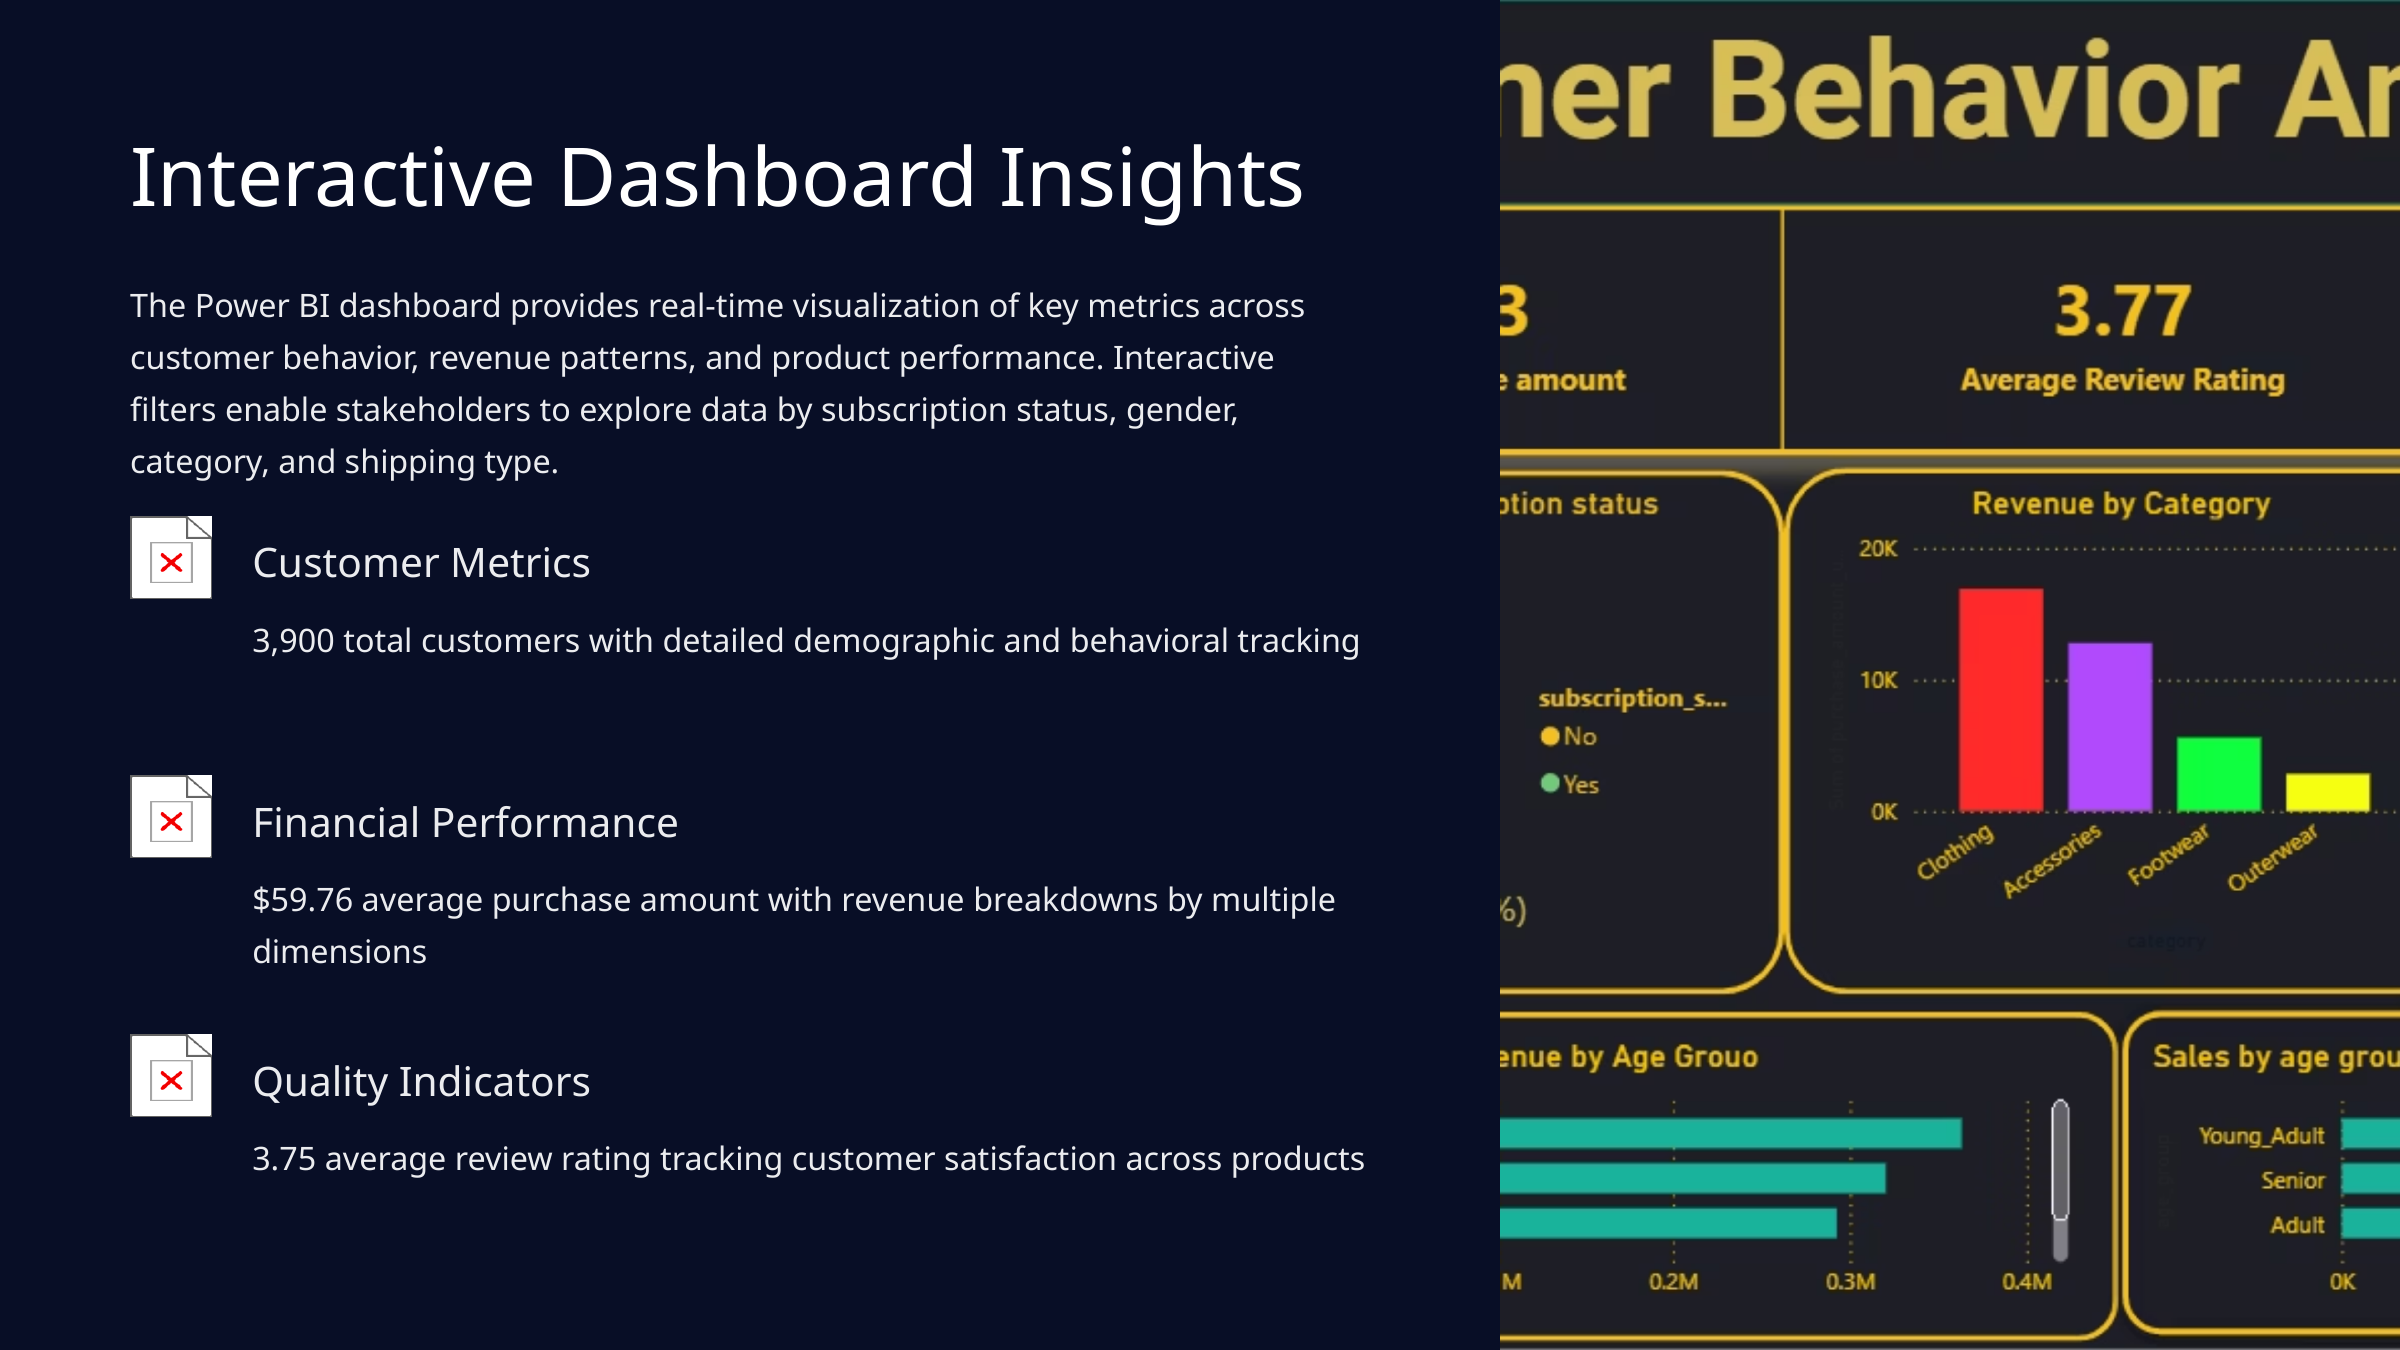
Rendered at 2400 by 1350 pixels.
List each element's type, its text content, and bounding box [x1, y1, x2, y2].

text_box Financial Performance [252, 795, 695, 846]
text_box 3,900 total customers with detailed demographic and behavioral tracking [252, 606, 1370, 711]
picture [130, 775, 212, 858]
picture [130, 516, 212, 599]
picture [130, 1034, 212, 1117]
text_box Quality Indicators [252, 1054, 660, 1105]
text_box The Power BI dashboard provides real-time visualization of key metrics across customer behavior, revenue patterns, and product performance. Interactive filters enable stakeholders to explore data by subscription status, gender, category, and shipping type. [130, 271, 1370, 481]
picture [1499, 0, 2400, 1350]
text_box Interactive Dashboard Insights [130, 121, 1334, 223]
text_box $59.76 average purchase amount with revenue breakdowns by multiple dimensions [252, 865, 1370, 970]
text_box Customer Metrics [252, 536, 660, 587]
text_box 3.75 average review rating tracking customer satisfaction across products [252, 1124, 1370, 1229]
